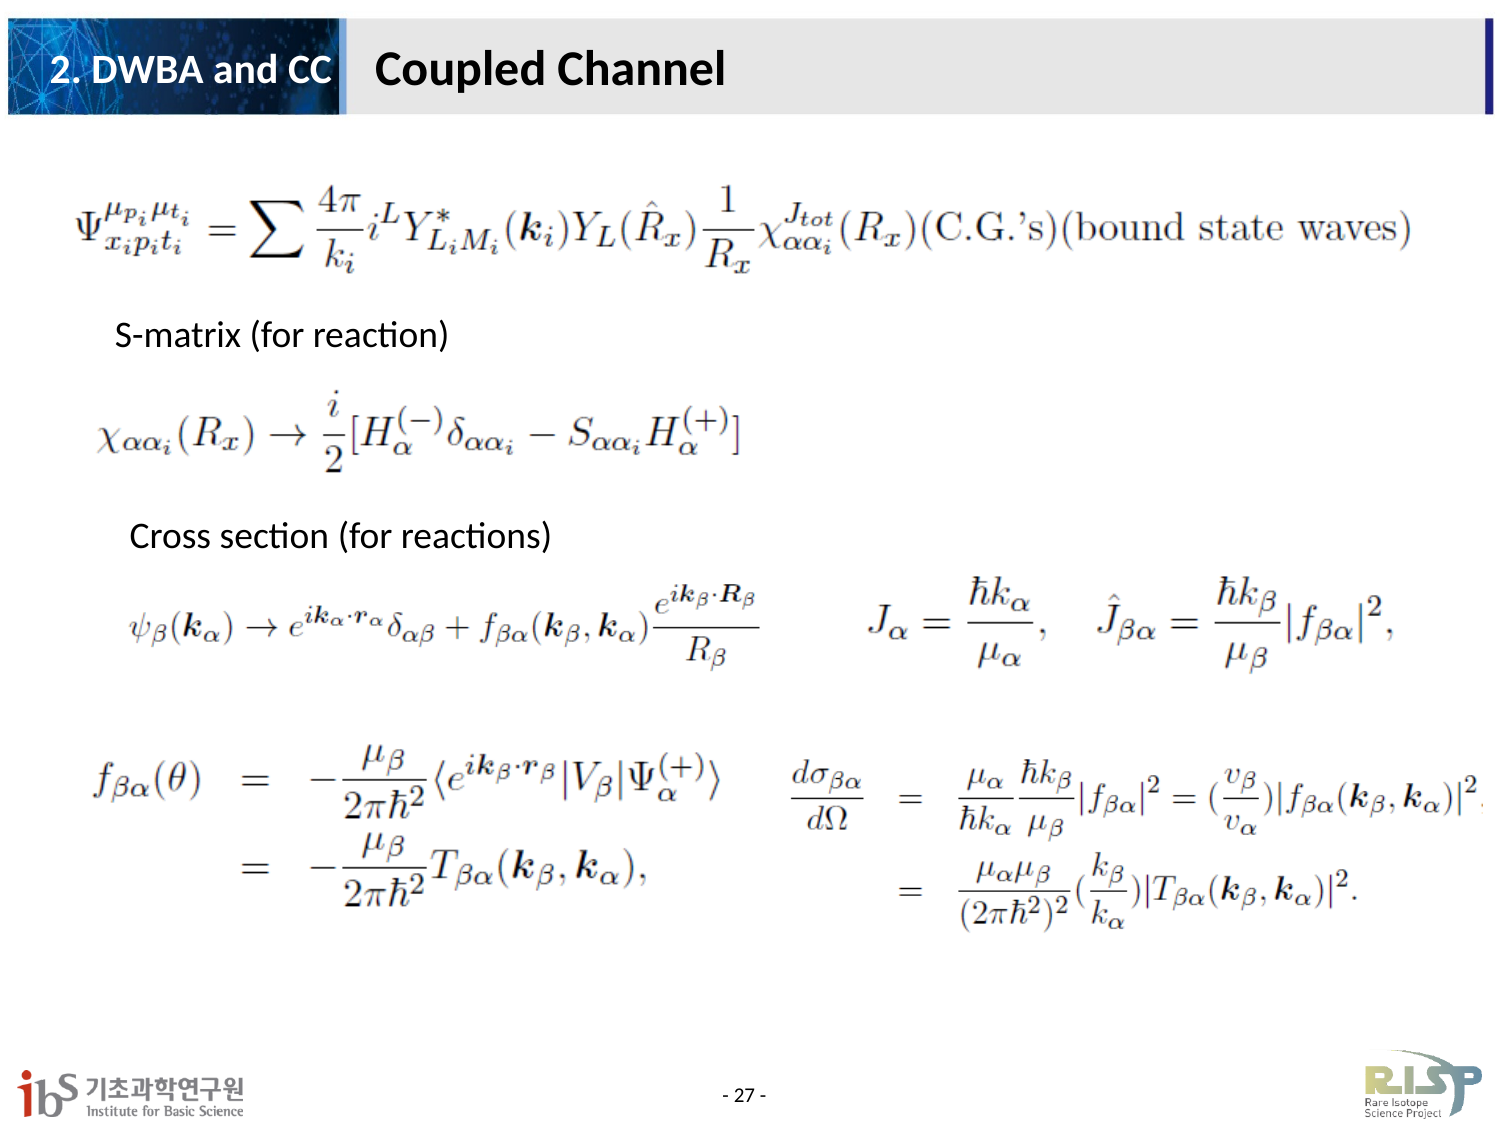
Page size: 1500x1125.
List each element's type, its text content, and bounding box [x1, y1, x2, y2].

picture [76, 373, 801, 504]
text_box S-matrix (for reaction) [100, 302, 465, 363]
picture [2, 10, 1500, 130]
picture [1364, 1049, 1482, 1119]
picture [17, 1070, 243, 1117]
picture [62, 160, 1438, 302]
picture [844, 550, 1395, 693]
picture [777, 729, 1483, 941]
picture [69, 715, 746, 927]
text_box Cross section (for reactions) [114, 504, 568, 563]
picture [102, 563, 777, 706]
